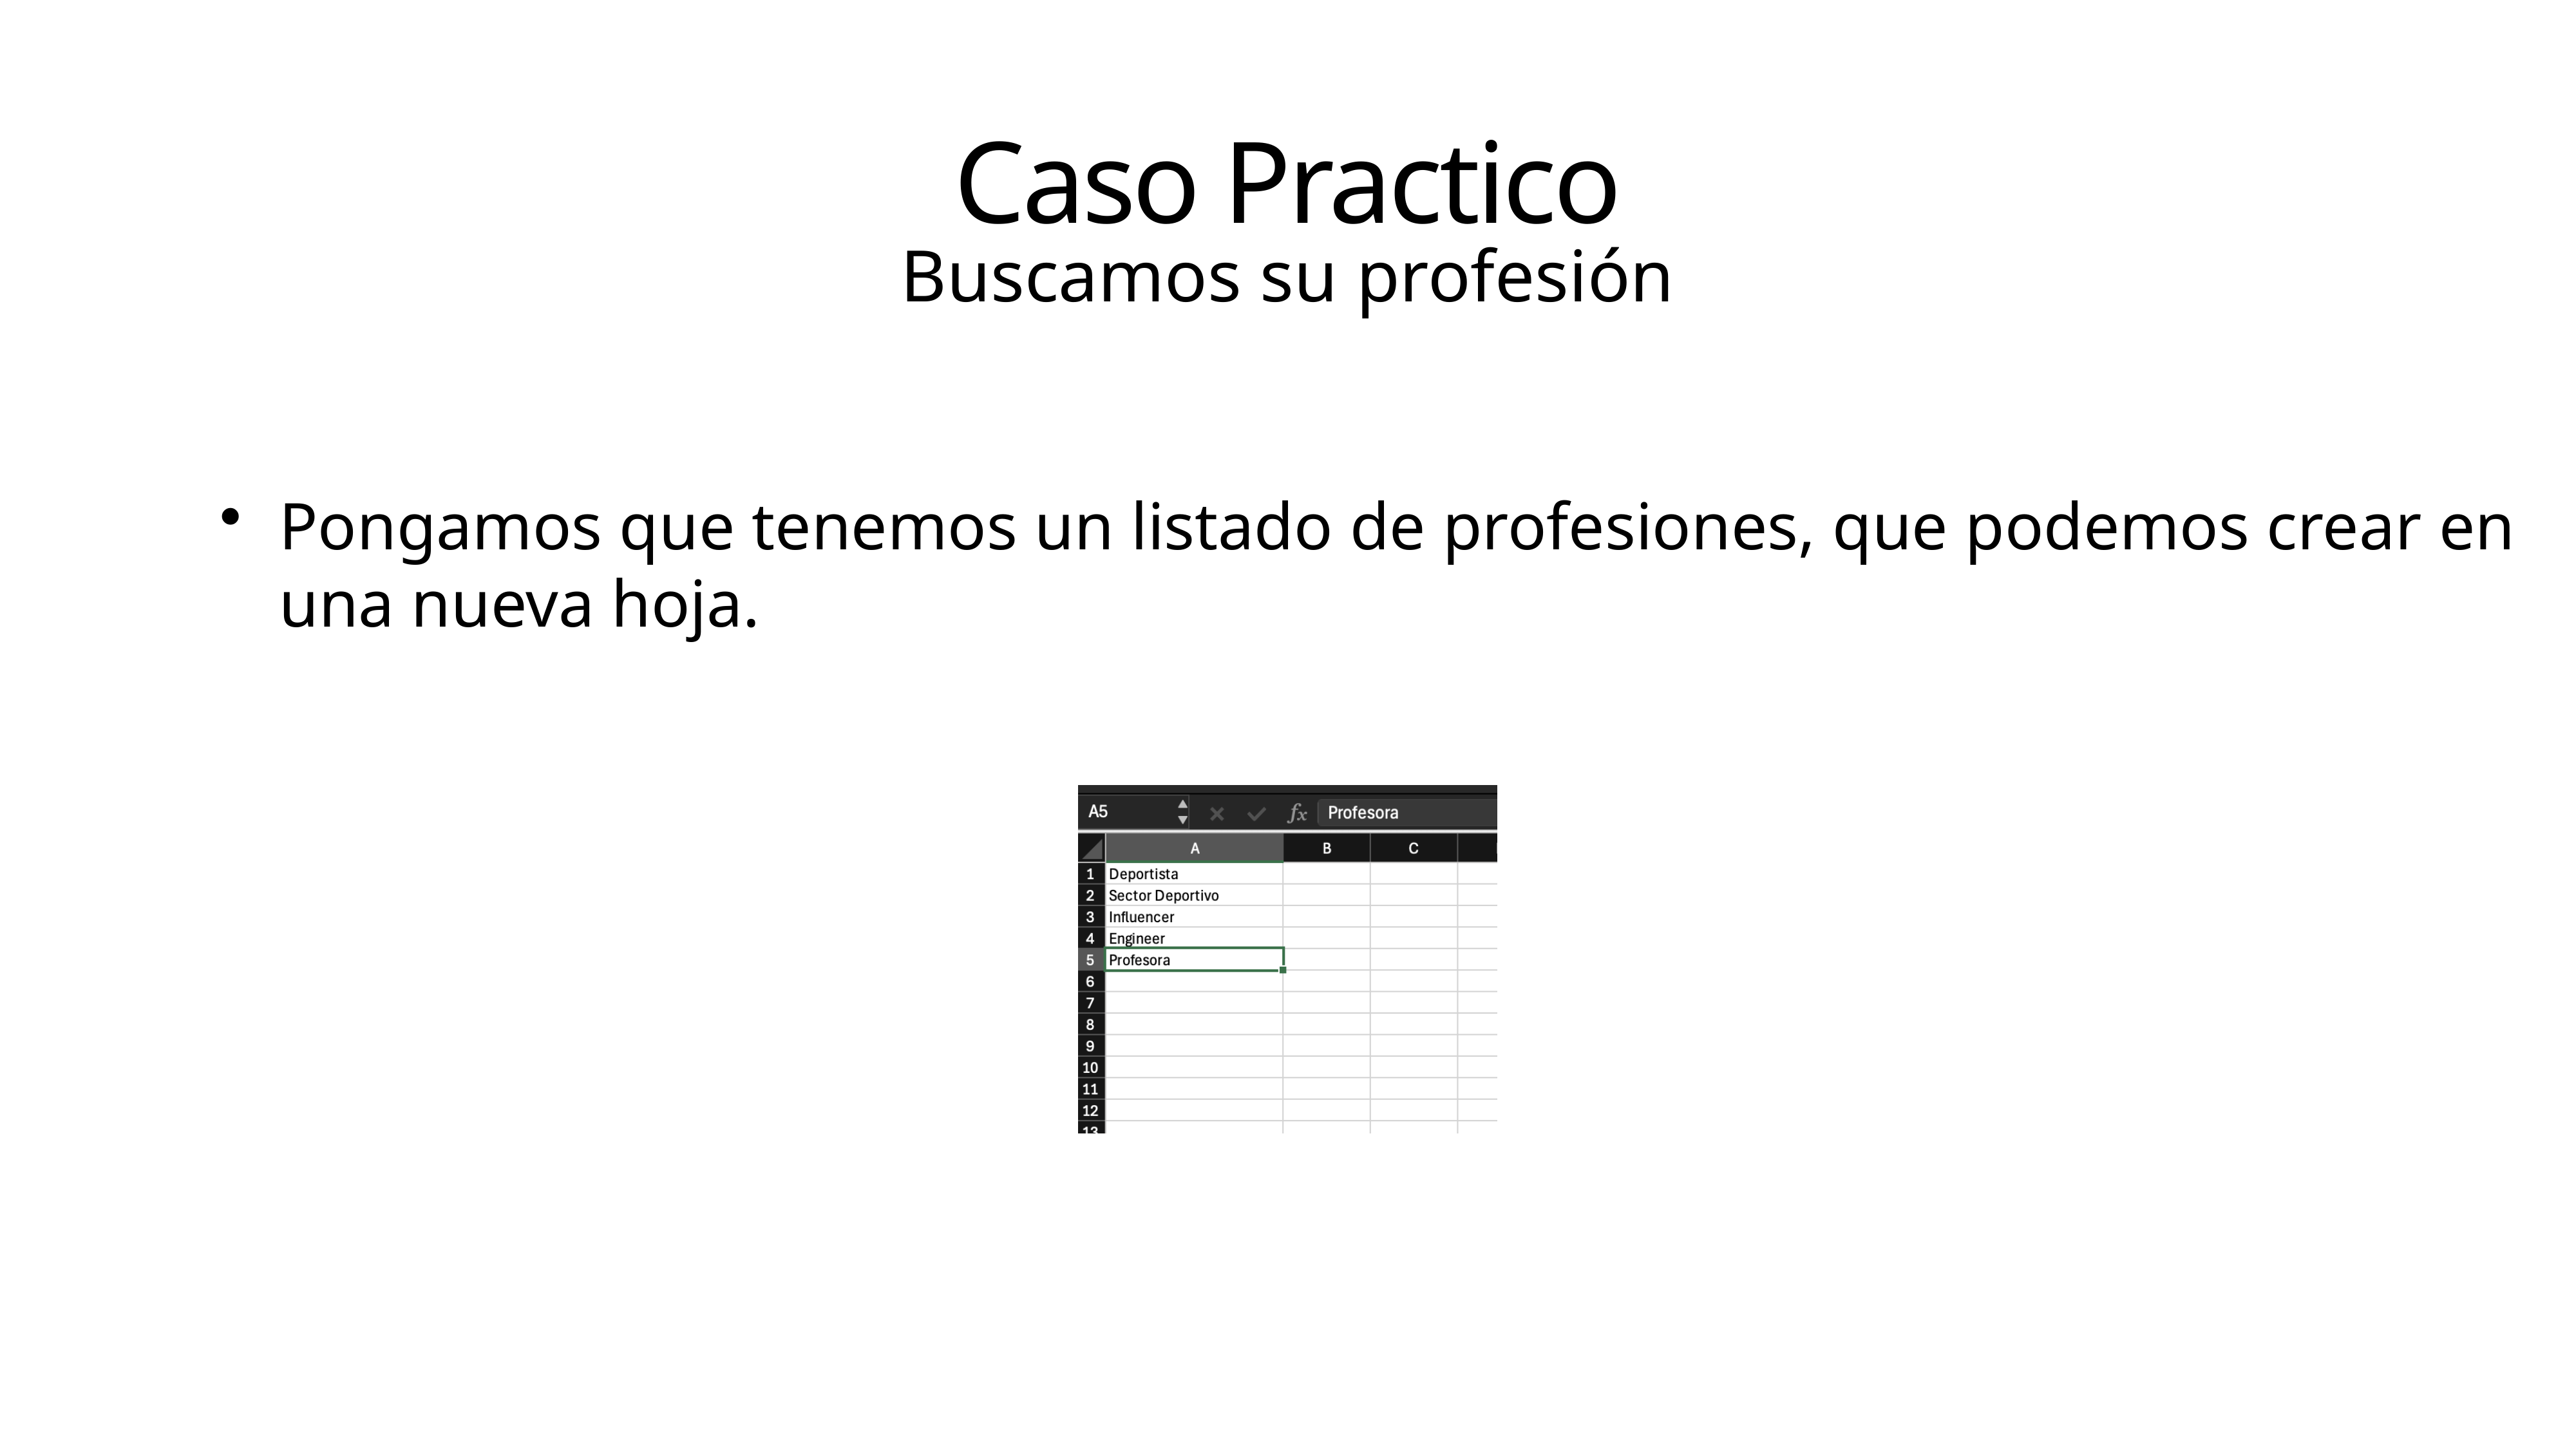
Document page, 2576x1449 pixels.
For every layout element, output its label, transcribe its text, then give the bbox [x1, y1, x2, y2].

list Pongamos que tenemos un listado de profesiones, que podemos crear en una nueva hoja. [214, 479, 2523, 1371]
picture [1078, 785, 1498, 1133]
title Caso Practico [133, 85, 2443, 225]
list Buscamos su profesión [133, 225, 2443, 334]
